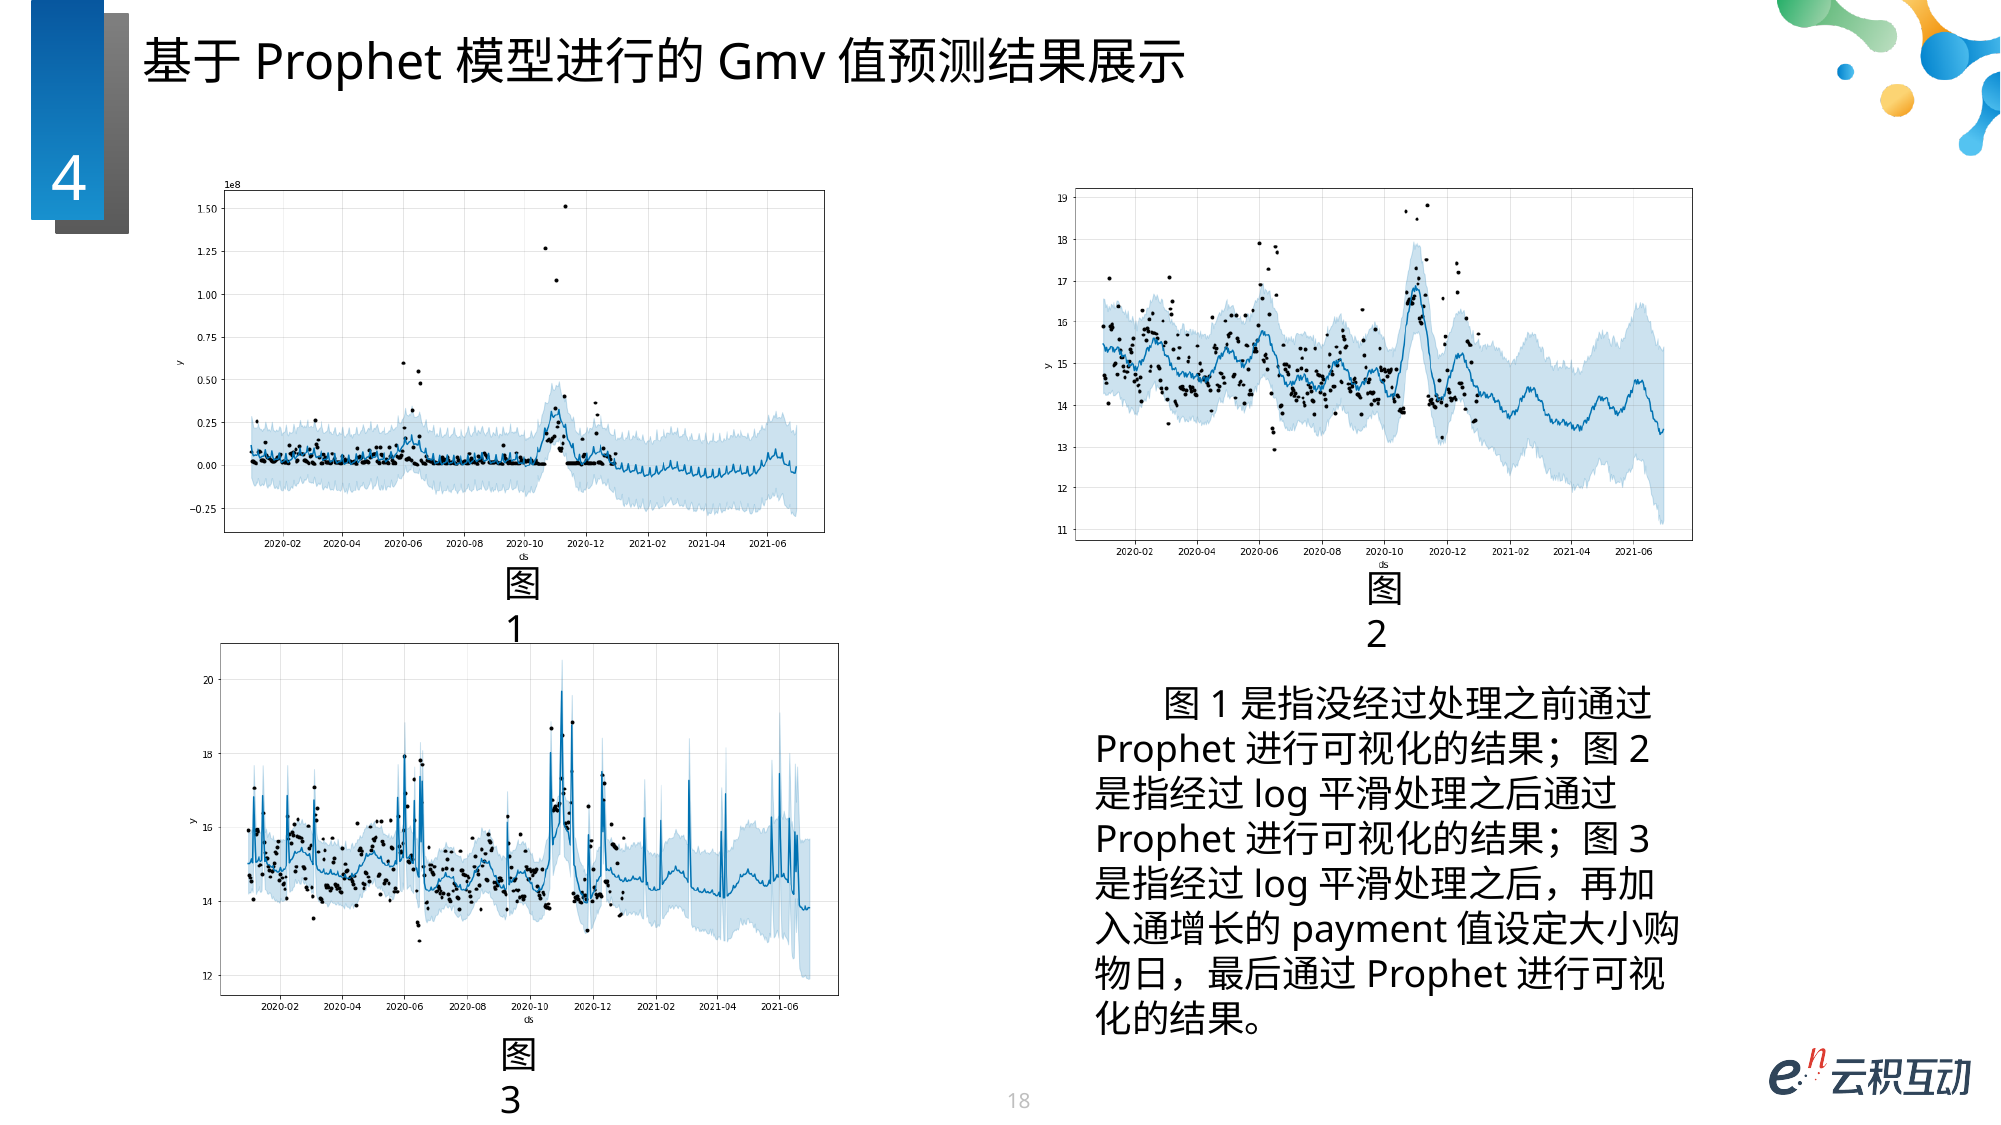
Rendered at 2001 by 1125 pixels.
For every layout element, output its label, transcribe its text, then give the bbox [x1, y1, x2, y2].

text_box 图1是指没经过处理之前通过Prophet进行可视化的结果；图2是指经过log平滑处理之后通过Prophet进行可视化的结果；图3是指经过log平滑处理之后，再加入通增长的payment值设定大小购物日，最后通过Prophet进行可视化的结果。 [1079, 672, 1697, 1048]
picture [182, 636, 843, 1030]
subtitle 4 [36, 130, 96, 207]
text_box 图2 [1351, 575, 1446, 663]
picture [169, 174, 829, 567]
picture [1777, 0, 2001, 156]
text_box 图1 [490, 567, 585, 636]
picture [1037, 182, 1697, 575]
text_box 图3 [485, 1030, 580, 1125]
title 基于Prophet模型进行的Gmv值预测结果展示 [128, 29, 1733, 95]
picture [1769, 1048, 1971, 1095]
